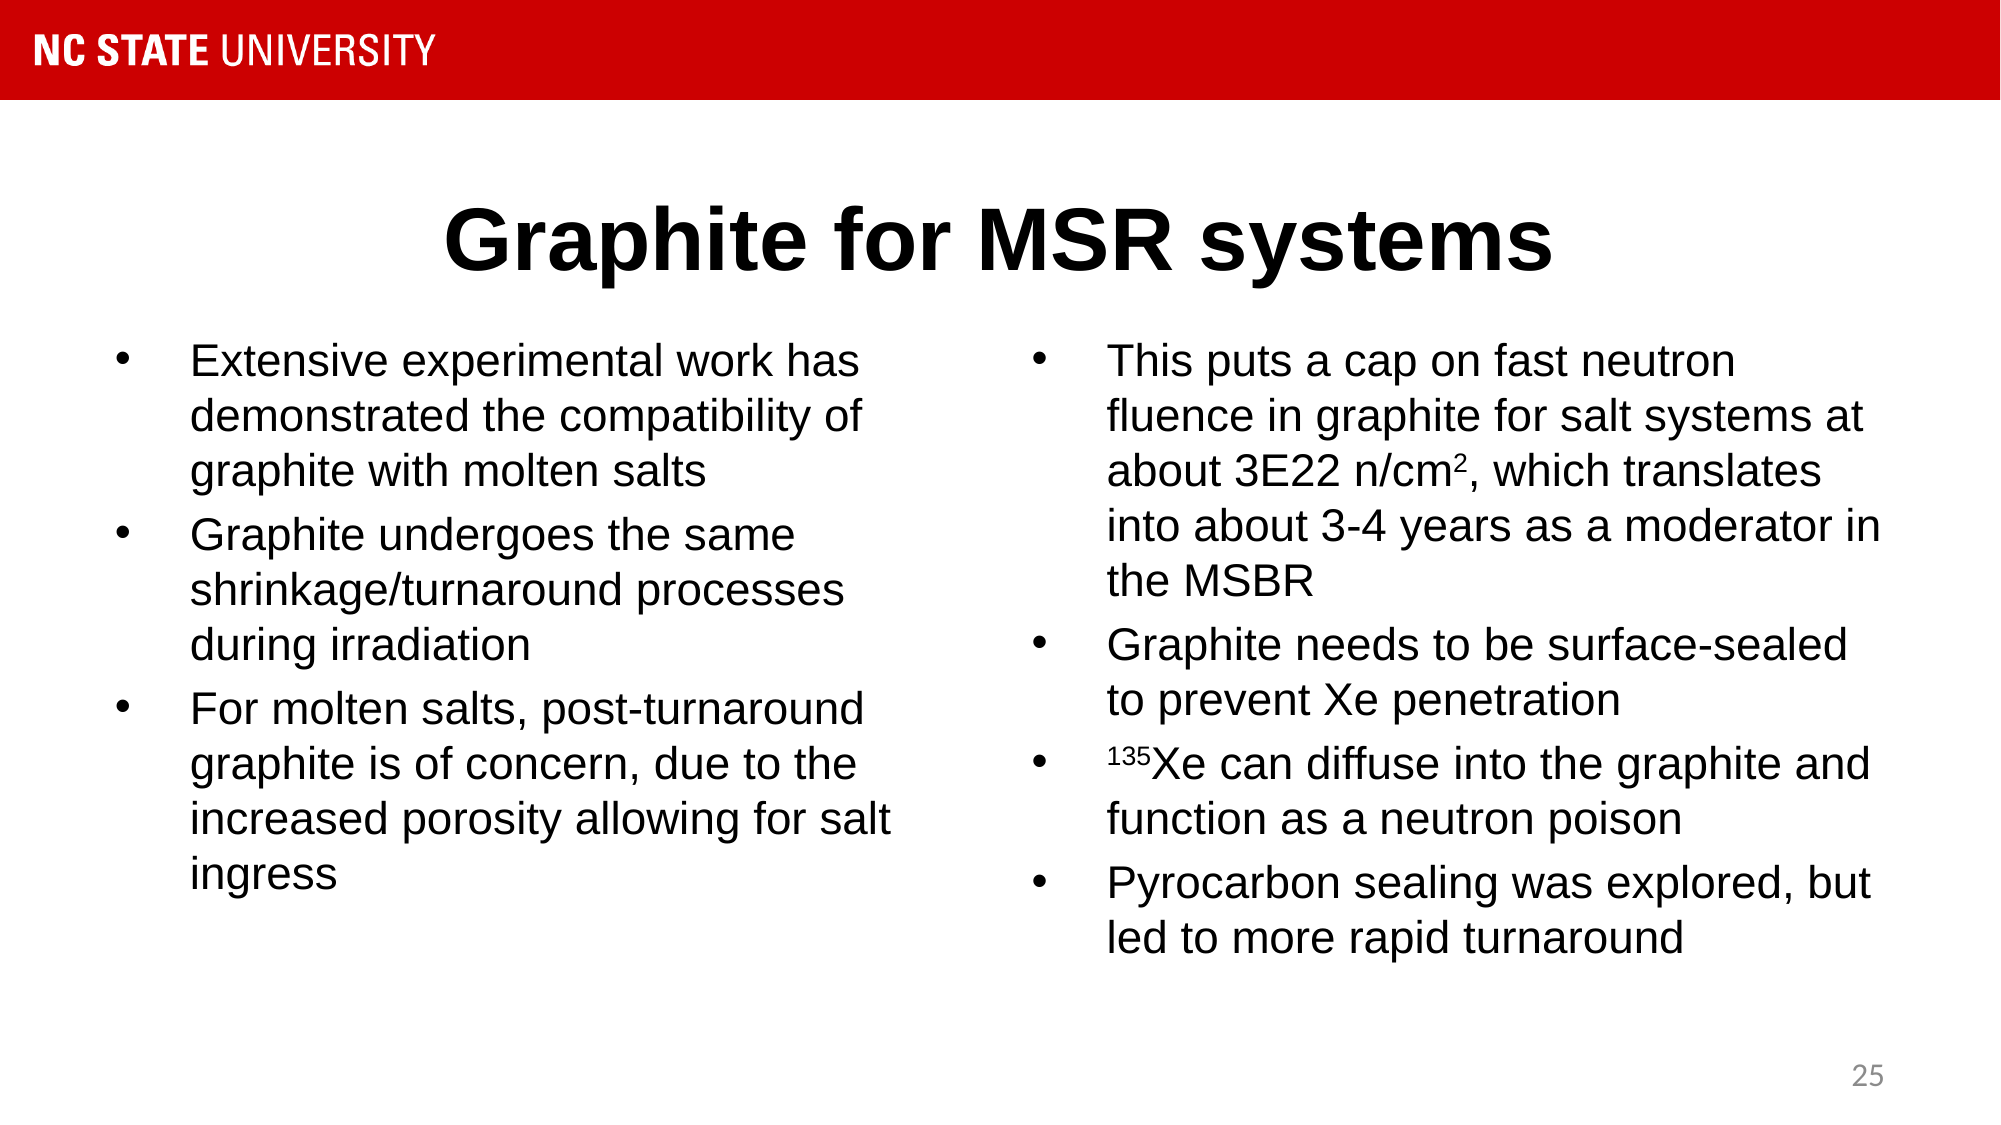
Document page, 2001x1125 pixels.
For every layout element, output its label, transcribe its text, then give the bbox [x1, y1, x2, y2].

title Graphite for MSR systems [99, 147, 1900, 323]
list Extensive experimental work has demonstrated the compatibility of graphite with molten salts Graphite undergoes the same shrinkage/turnaround processes during irradiation For molten salts, post-turnaround graphite is of concern, due to the increased porosity allowing for salt ingress [99, 322, 984, 1005]
slide_number 25 [1433, 1042, 1900, 1103]
list This puts a cap on fast neutron fluence in graphite for salt systems at about 3E22 n/cm2, which translates into about 3-4 years as a moderator in the MSBR Graphite needs to be surface-sealed to prevent Xe penetration 135Xe can diffuse into the graphite and function as a neutron poison Pyrocarbon sealing was explored, but led to more rapid turnaround [1016, 322, 1900, 1005]
picture [0, 0, 2001, 100]
